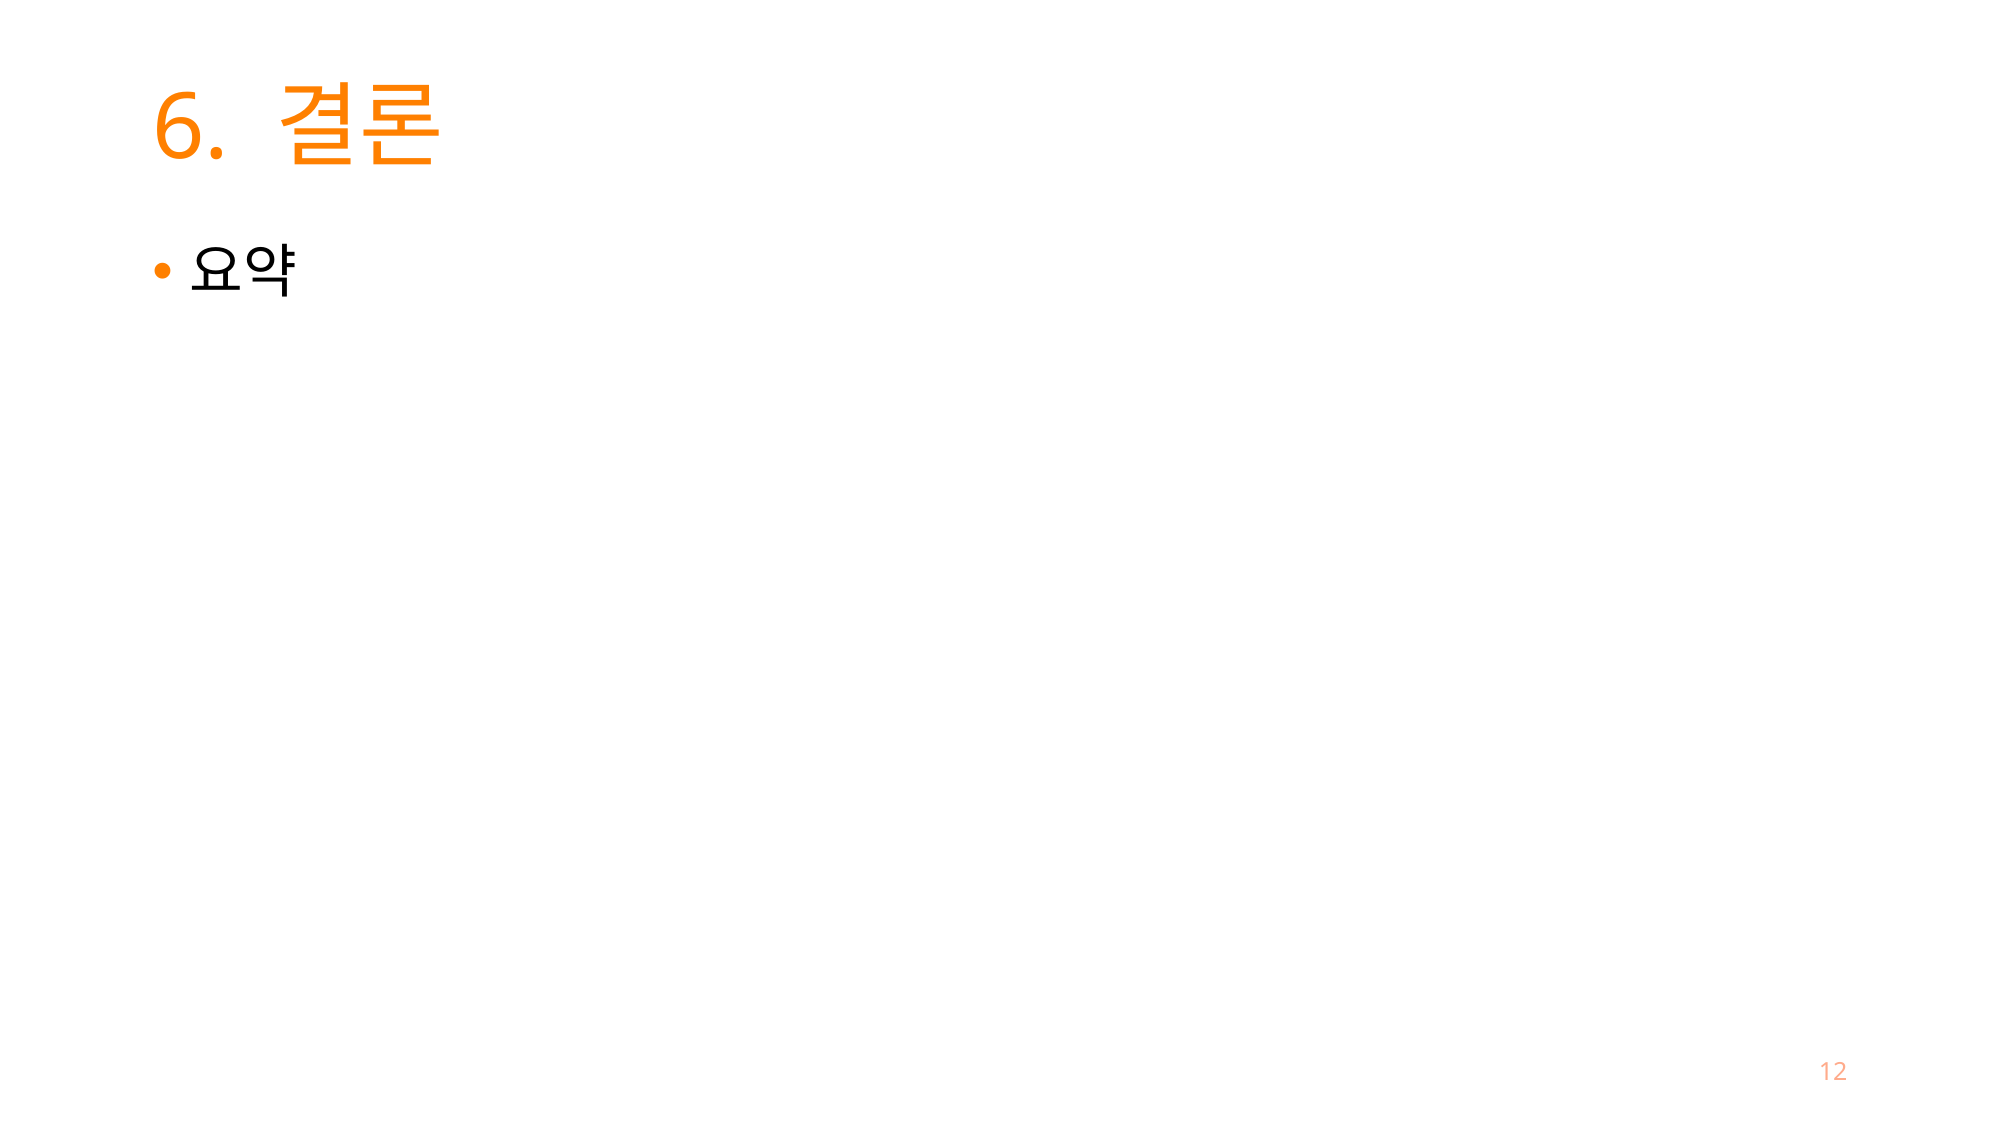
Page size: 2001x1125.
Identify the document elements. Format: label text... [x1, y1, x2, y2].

title 6. 결론 [137, 56, 1863, 201]
slide_number 12 [1412, 1042, 1863, 1103]
list 요약 [137, 234, 1863, 1014]
